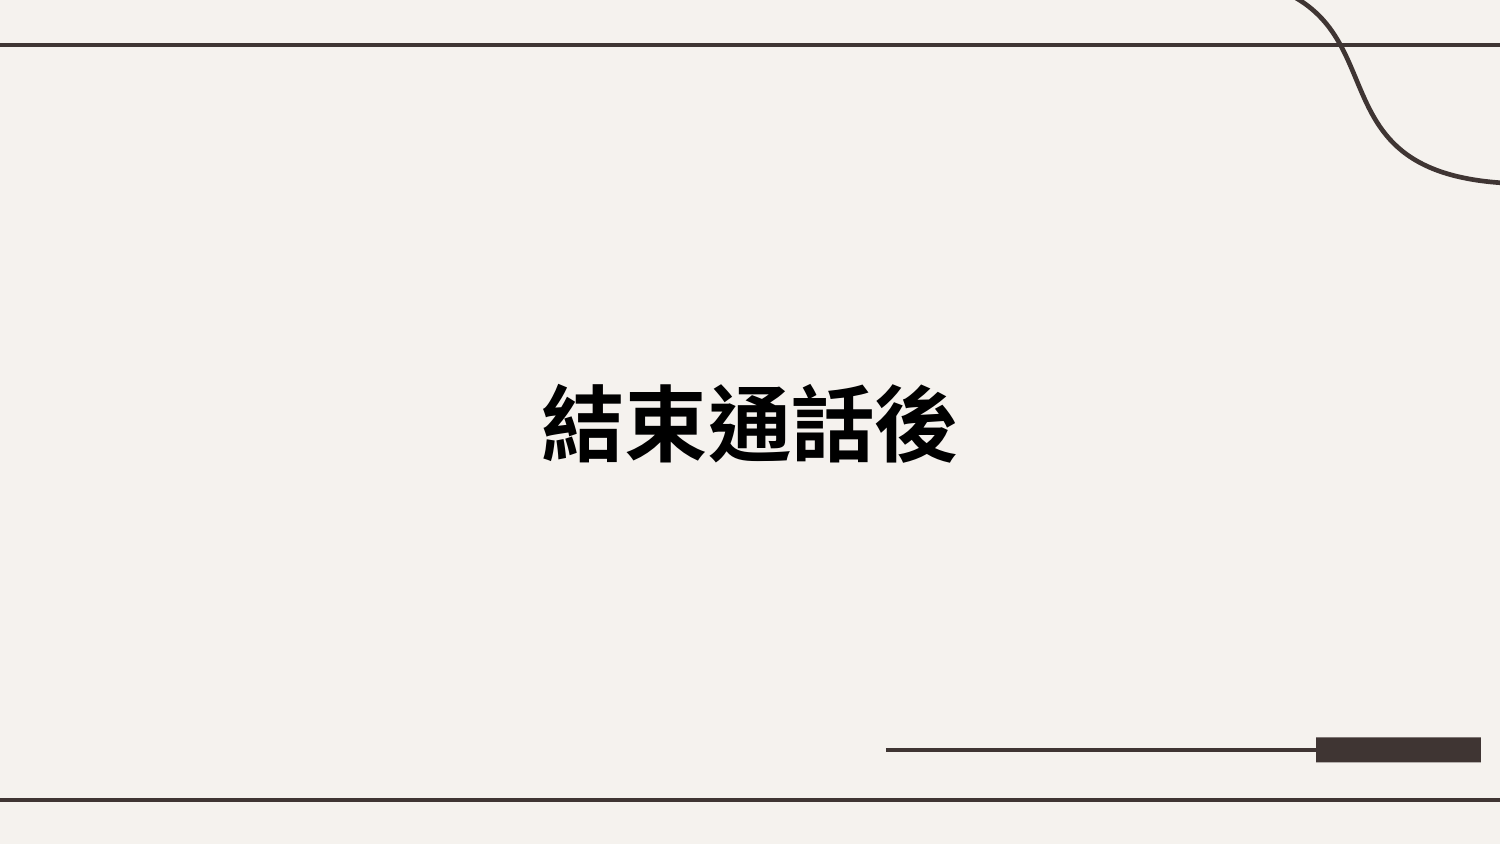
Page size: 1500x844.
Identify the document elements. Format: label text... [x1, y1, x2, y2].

text_box 結束通話後 [51, 356, 1449, 487]
text_box [1316, 737, 1481, 763]
